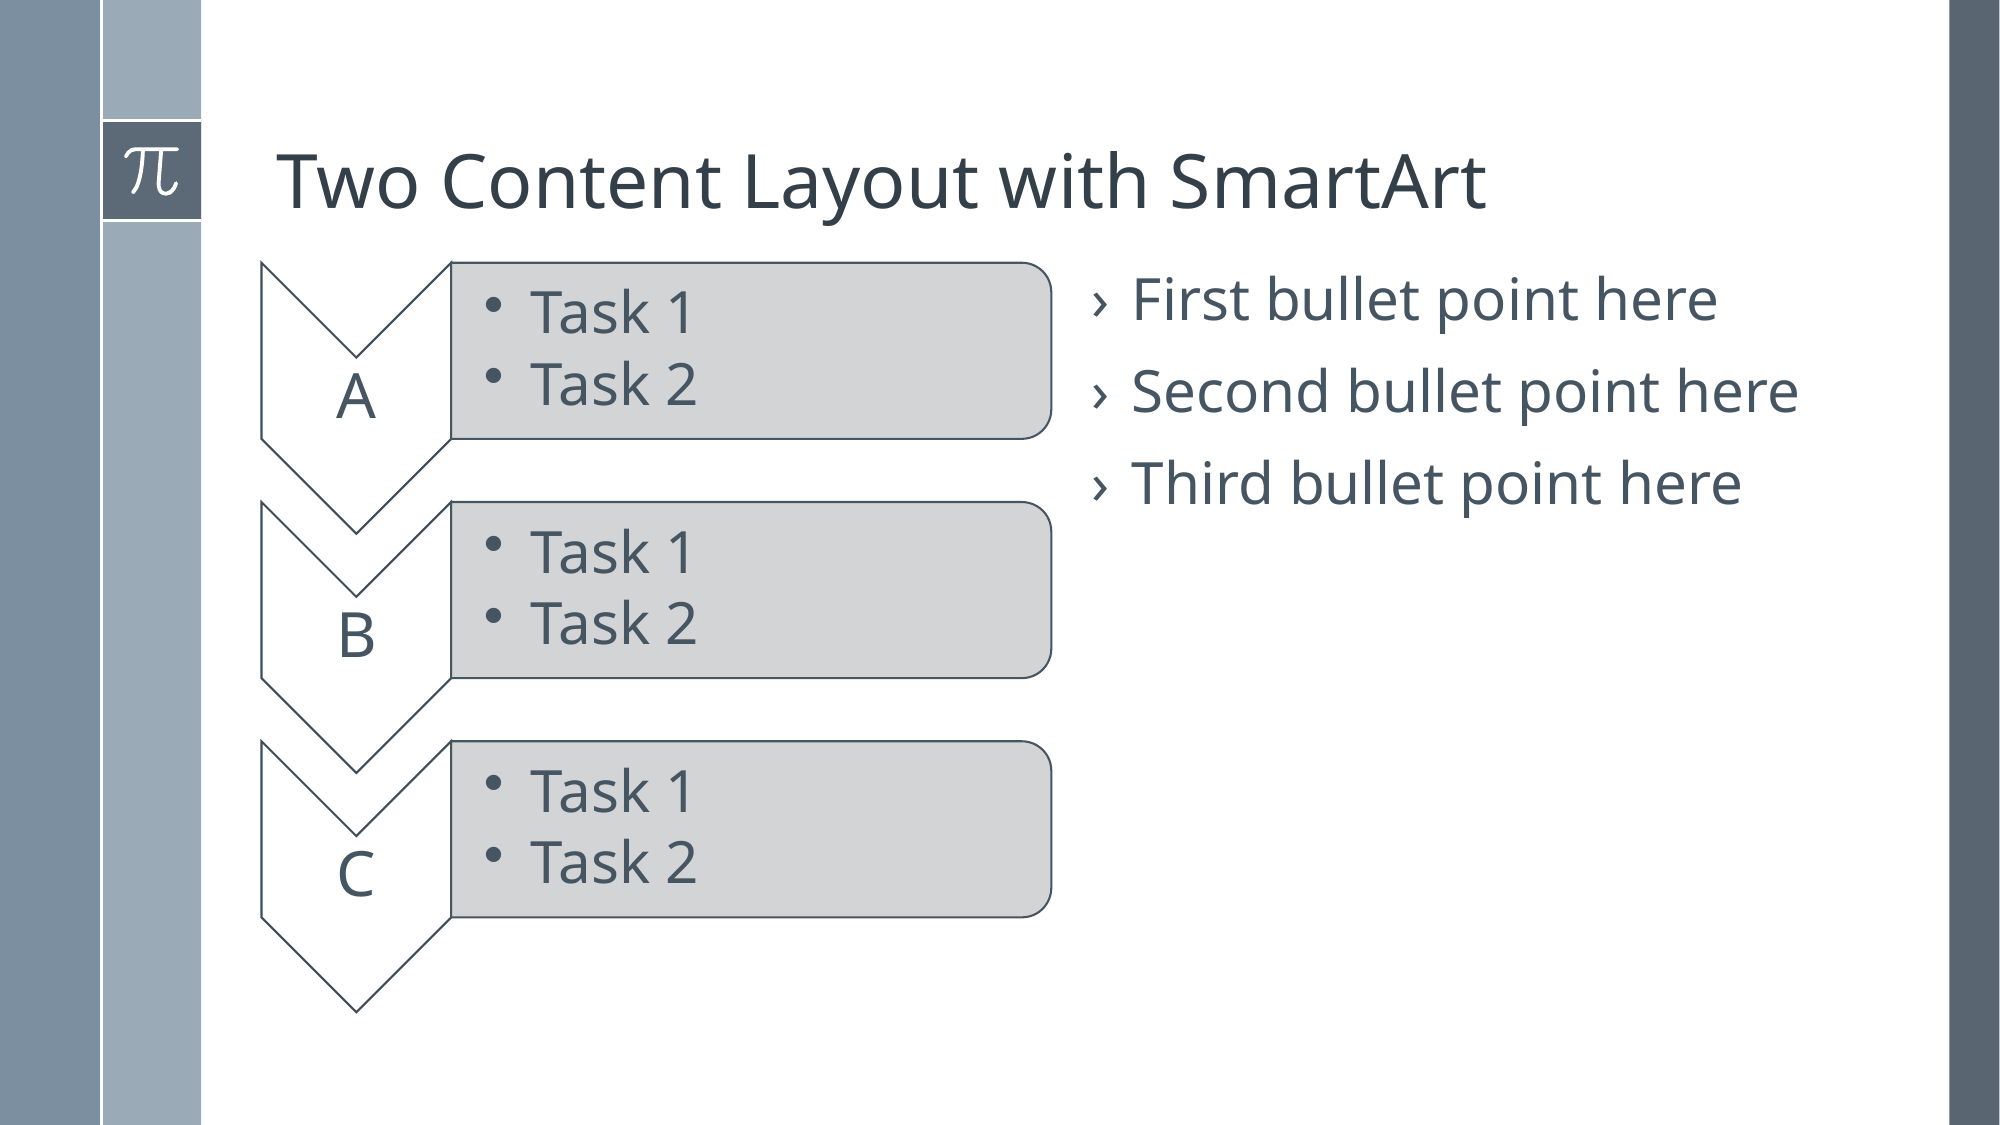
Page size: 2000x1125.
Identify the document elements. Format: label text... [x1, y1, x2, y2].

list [261, 262, 1052, 1013]
list First bullet point here Second bullet point here Third bullet point here [1076, 262, 1867, 1013]
title Two Content Layout with SmartArt [261, 29, 1867, 233]
